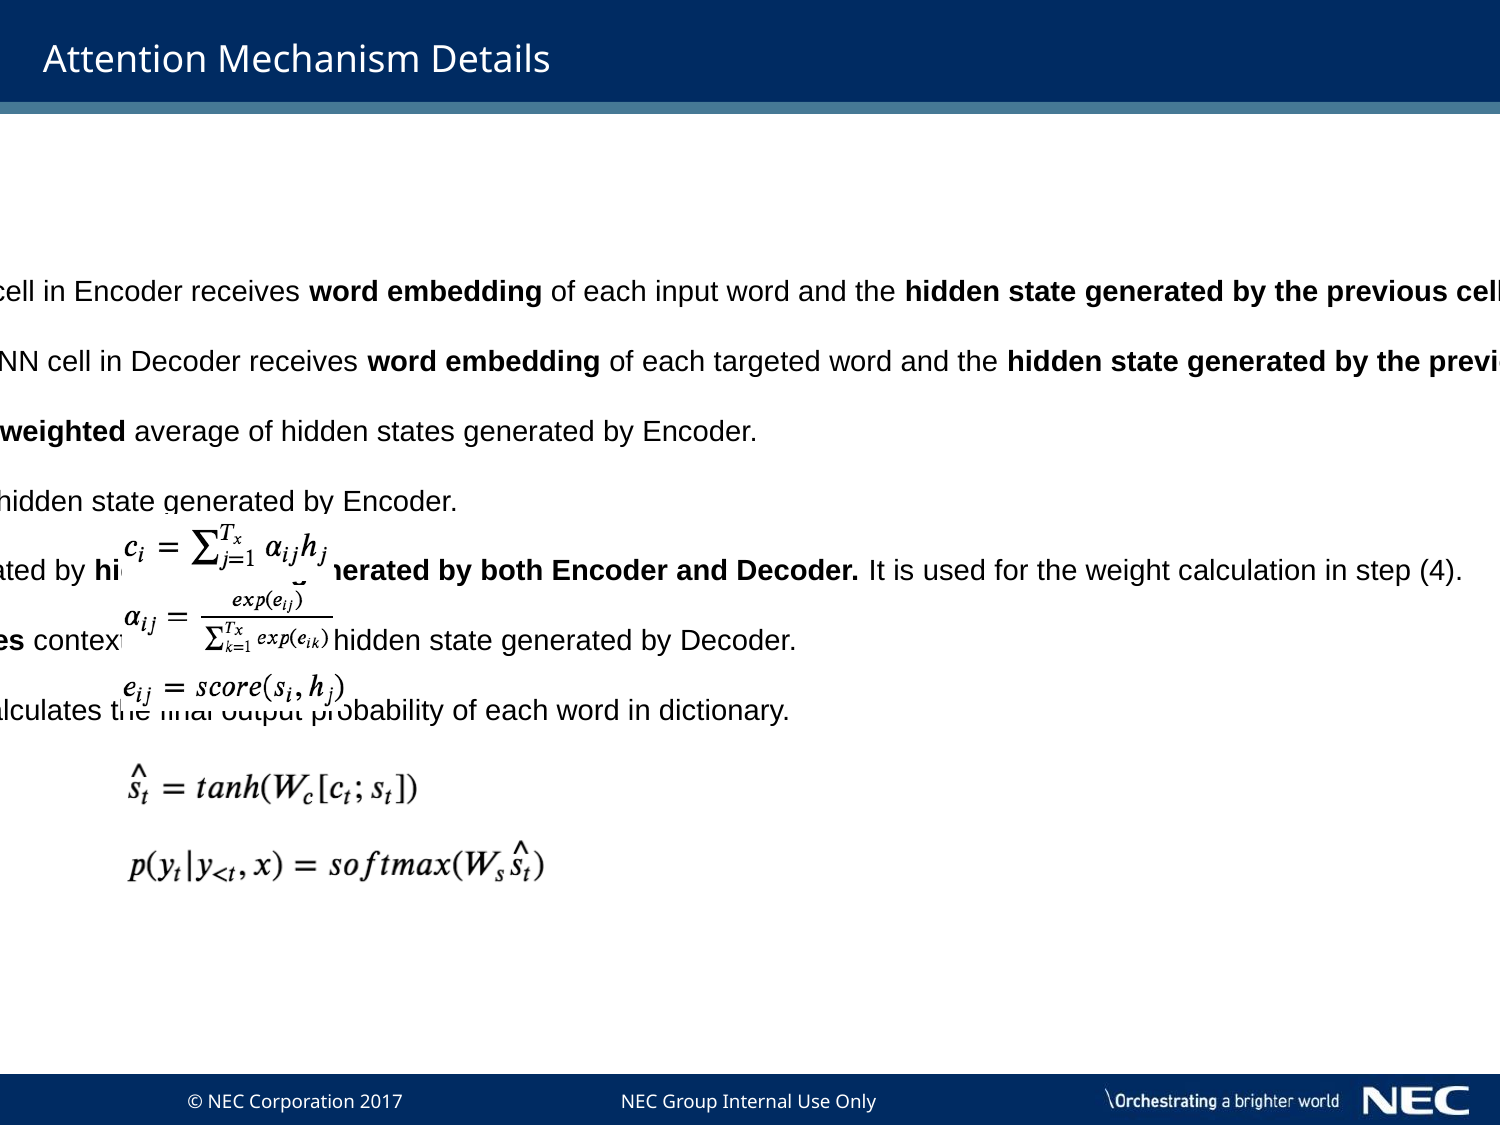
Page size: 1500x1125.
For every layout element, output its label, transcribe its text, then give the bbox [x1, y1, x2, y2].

picture [120, 665, 345, 711]
picture [122, 585, 335, 657]
title Attention Mechanism Details [27, 18, 1470, 96]
picture [124, 754, 418, 822]
picture [126, 835, 549, 896]
picture [0, 0, 1500, 114]
picture [0, 1074, 1500, 1125]
picture [122, 513, 335, 581]
text_box Input： 𝑥=(𝑥1,...,𝑥𝑇𝑥) Output： 𝑦=(𝑦1,...,𝑦𝑇𝑦) (1) ℎ𝑡=𝑅𝑁𝑁𝑒𝑛𝑐(𝑥𝑡,ℎ𝑡−1): each RNN cell in Encoder receives word embedding of each input word and the hidden state generated by the previous cell. The output is the hidden state of this current cell. (2) 𝑠𝑡=𝑅𝑁𝑁𝑑𝑒𝑐(𝑦𝑡−1^,𝑠𝑡−1): each RNN cell in Decoder receives word embedding of each targeted word and the hidden state generated by the previous cell. (3) , : Context vector is a weighted average of hidden states generated by Encoder. (4) : The weight of each hidden state generated by Encoder. (5) : The score is calculated by hidden states generated by both Encoder and Decoder. It is used for the weight calculation in step (4). (6) ：Concatenates context vector with the hidden state generated by Decoder. (7) ：Calculates the final output probability of each word in dictionary. [0, 124, 1500, 769]
